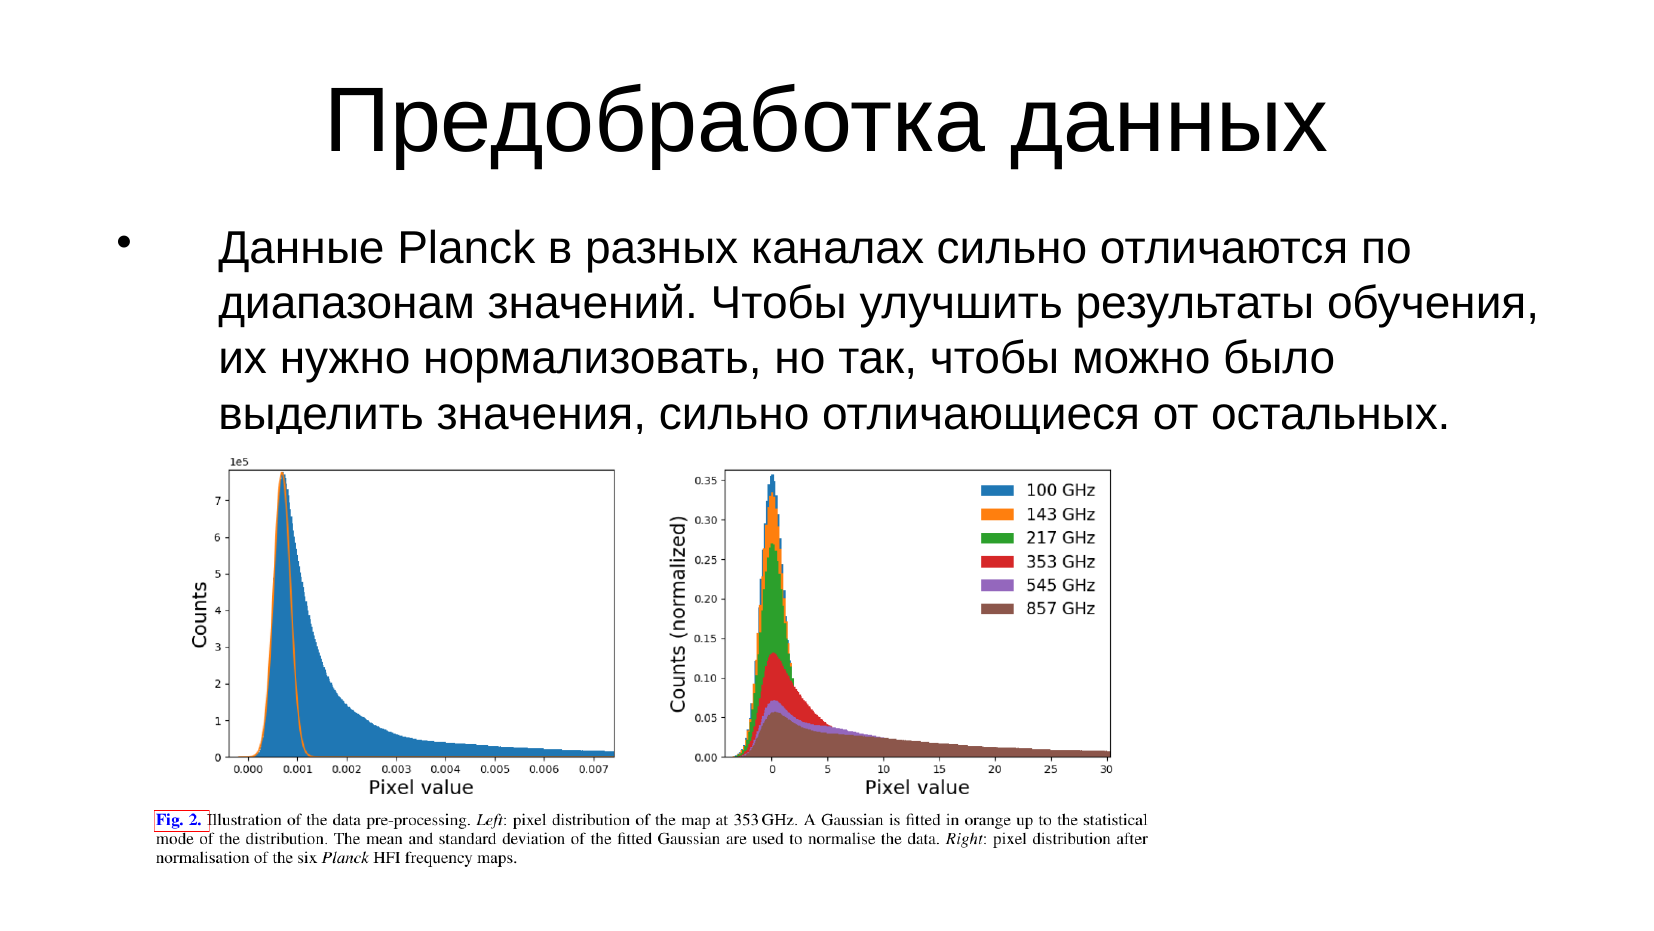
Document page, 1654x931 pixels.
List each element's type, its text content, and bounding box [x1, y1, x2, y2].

picture [133, 434, 1186, 899]
text_box Данные Planck в разных каналах сильно отличаются по диапазонам значений. Чтобы улучшить результаты обучения, их нужно нормализовать, но так, чтобы можно было выделить значения, сильно отличающиеся от остальных. [82, 217, 1545, 450]
text_box Предобработка данных [82, 37, 1571, 193]
